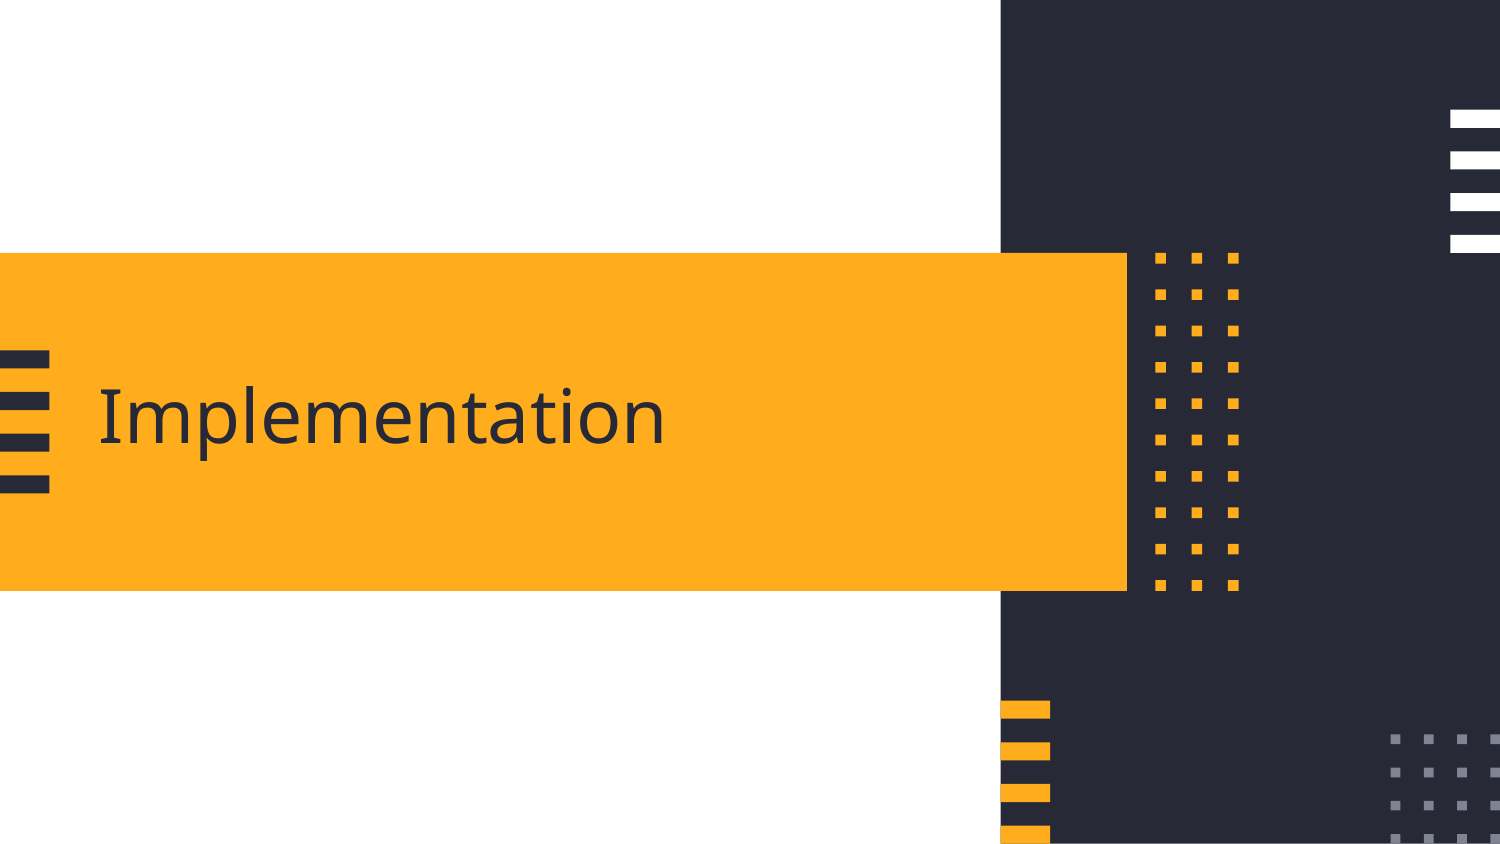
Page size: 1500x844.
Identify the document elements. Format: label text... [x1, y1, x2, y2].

title Implementation [98, 317, 1001, 461]
